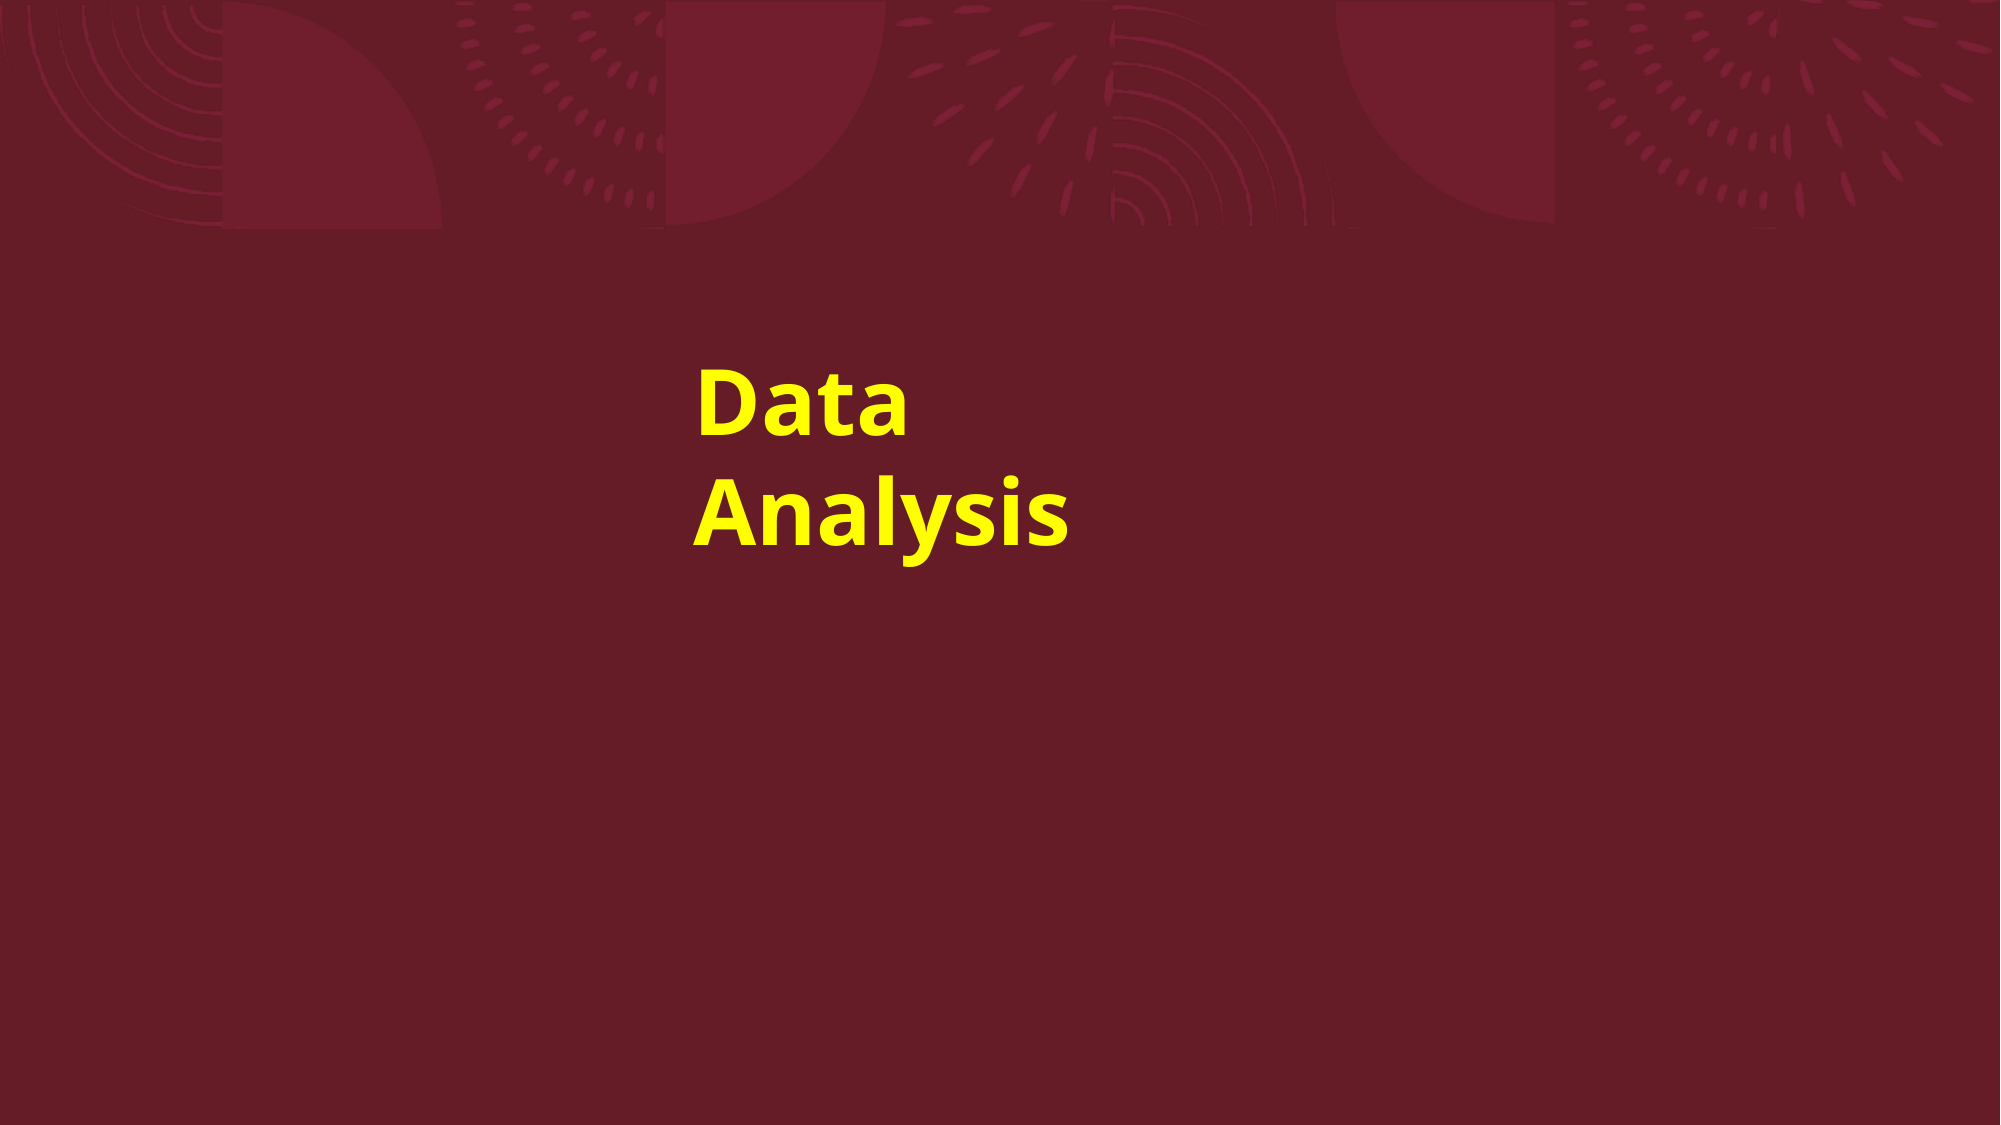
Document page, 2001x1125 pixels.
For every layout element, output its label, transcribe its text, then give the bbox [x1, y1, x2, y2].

title Data Analysis [678, 344, 1322, 562]
